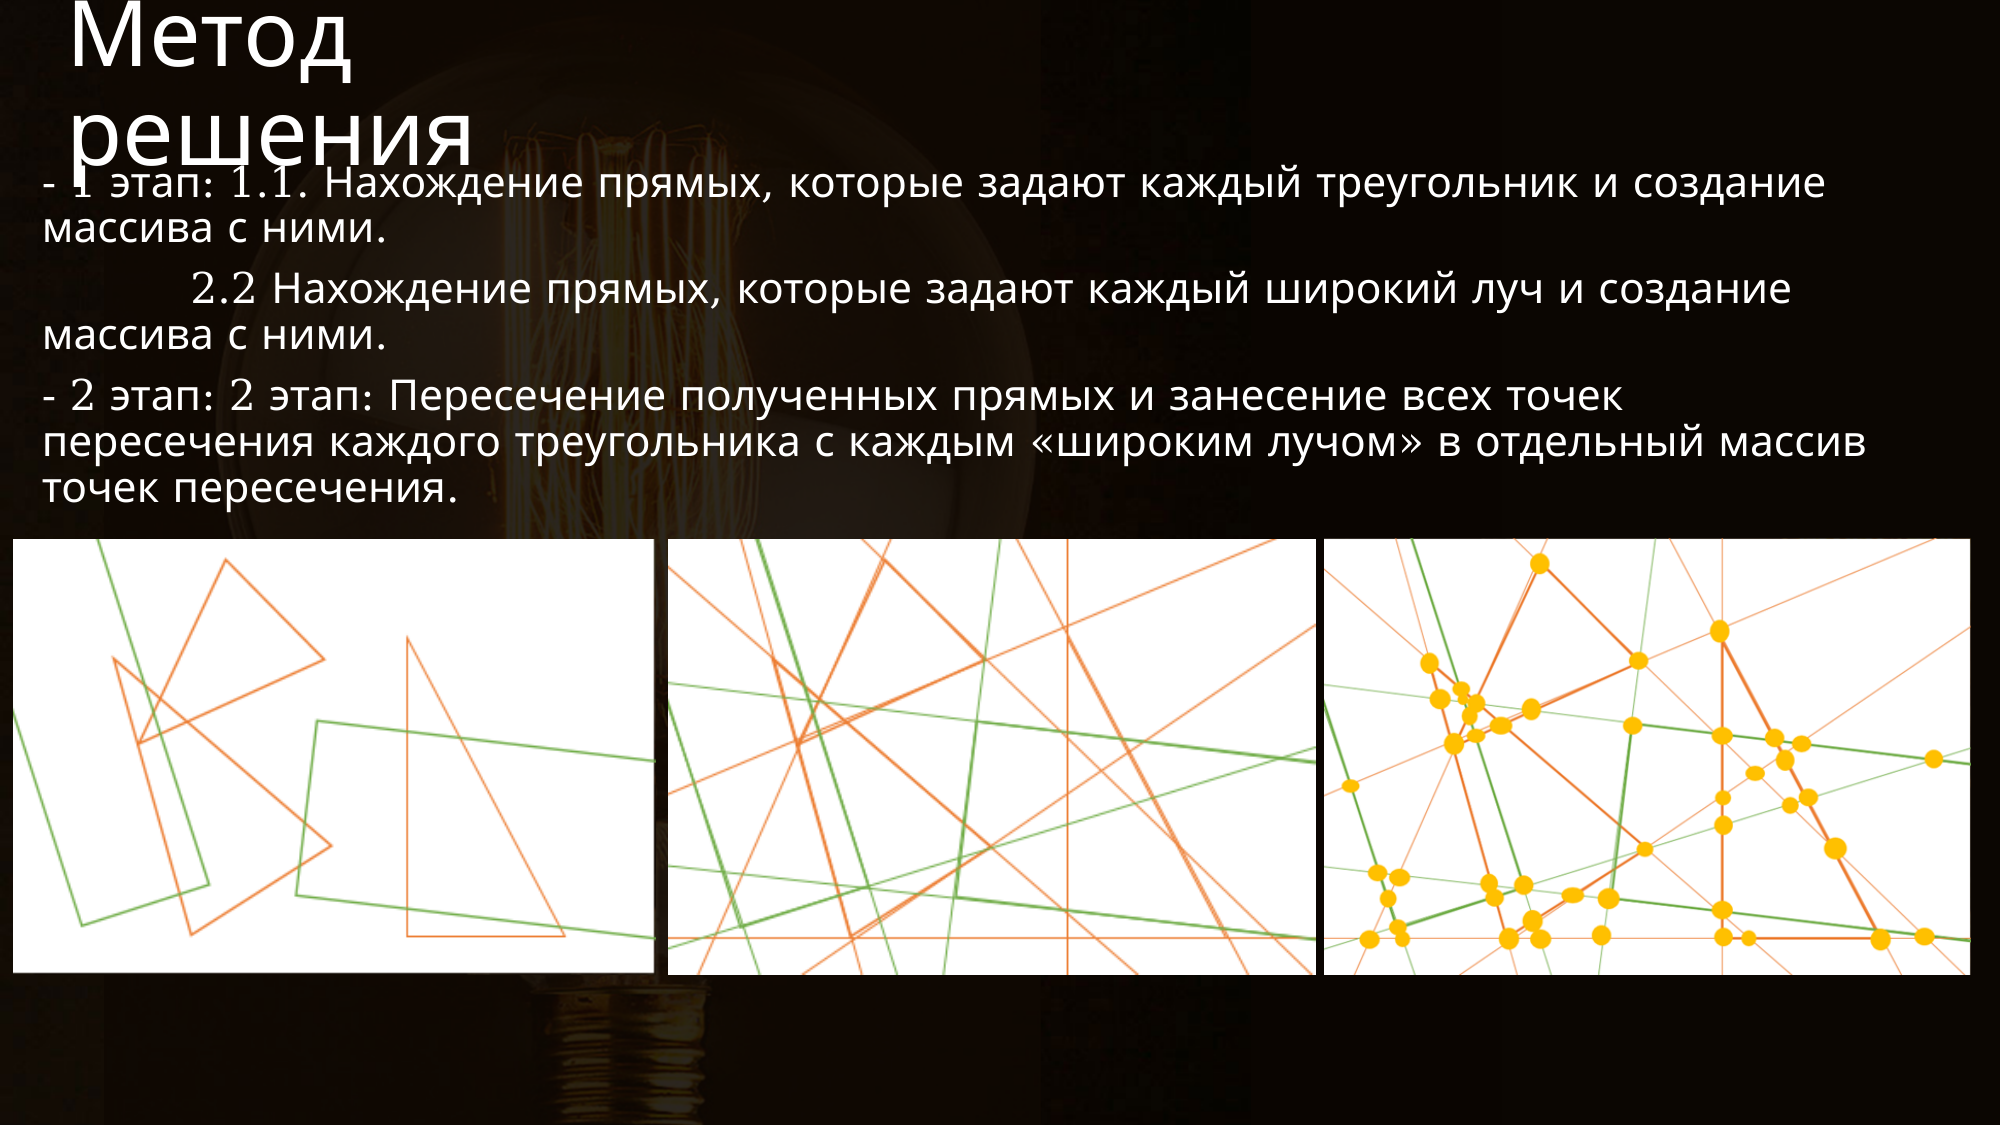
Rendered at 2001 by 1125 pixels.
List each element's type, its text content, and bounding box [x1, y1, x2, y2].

picture [1324, 538, 1971, 975]
picture [0, 0, 1316, 1125]
list - 1 этап: 1.1. Нахождение прямых, которые задают каждый треугольник и создание массива с ними. 2.2 Нахождение прямых, которые задают каждый широкий луч и создание массива с ними. - 2 этап: 2 этап: Пересечение полученных прямых и занесение всех точек пересечения каждого треугольника с каждым «широким лучом» в отдельный массив точек пересечения. [1251, 153, 1919, 522]
